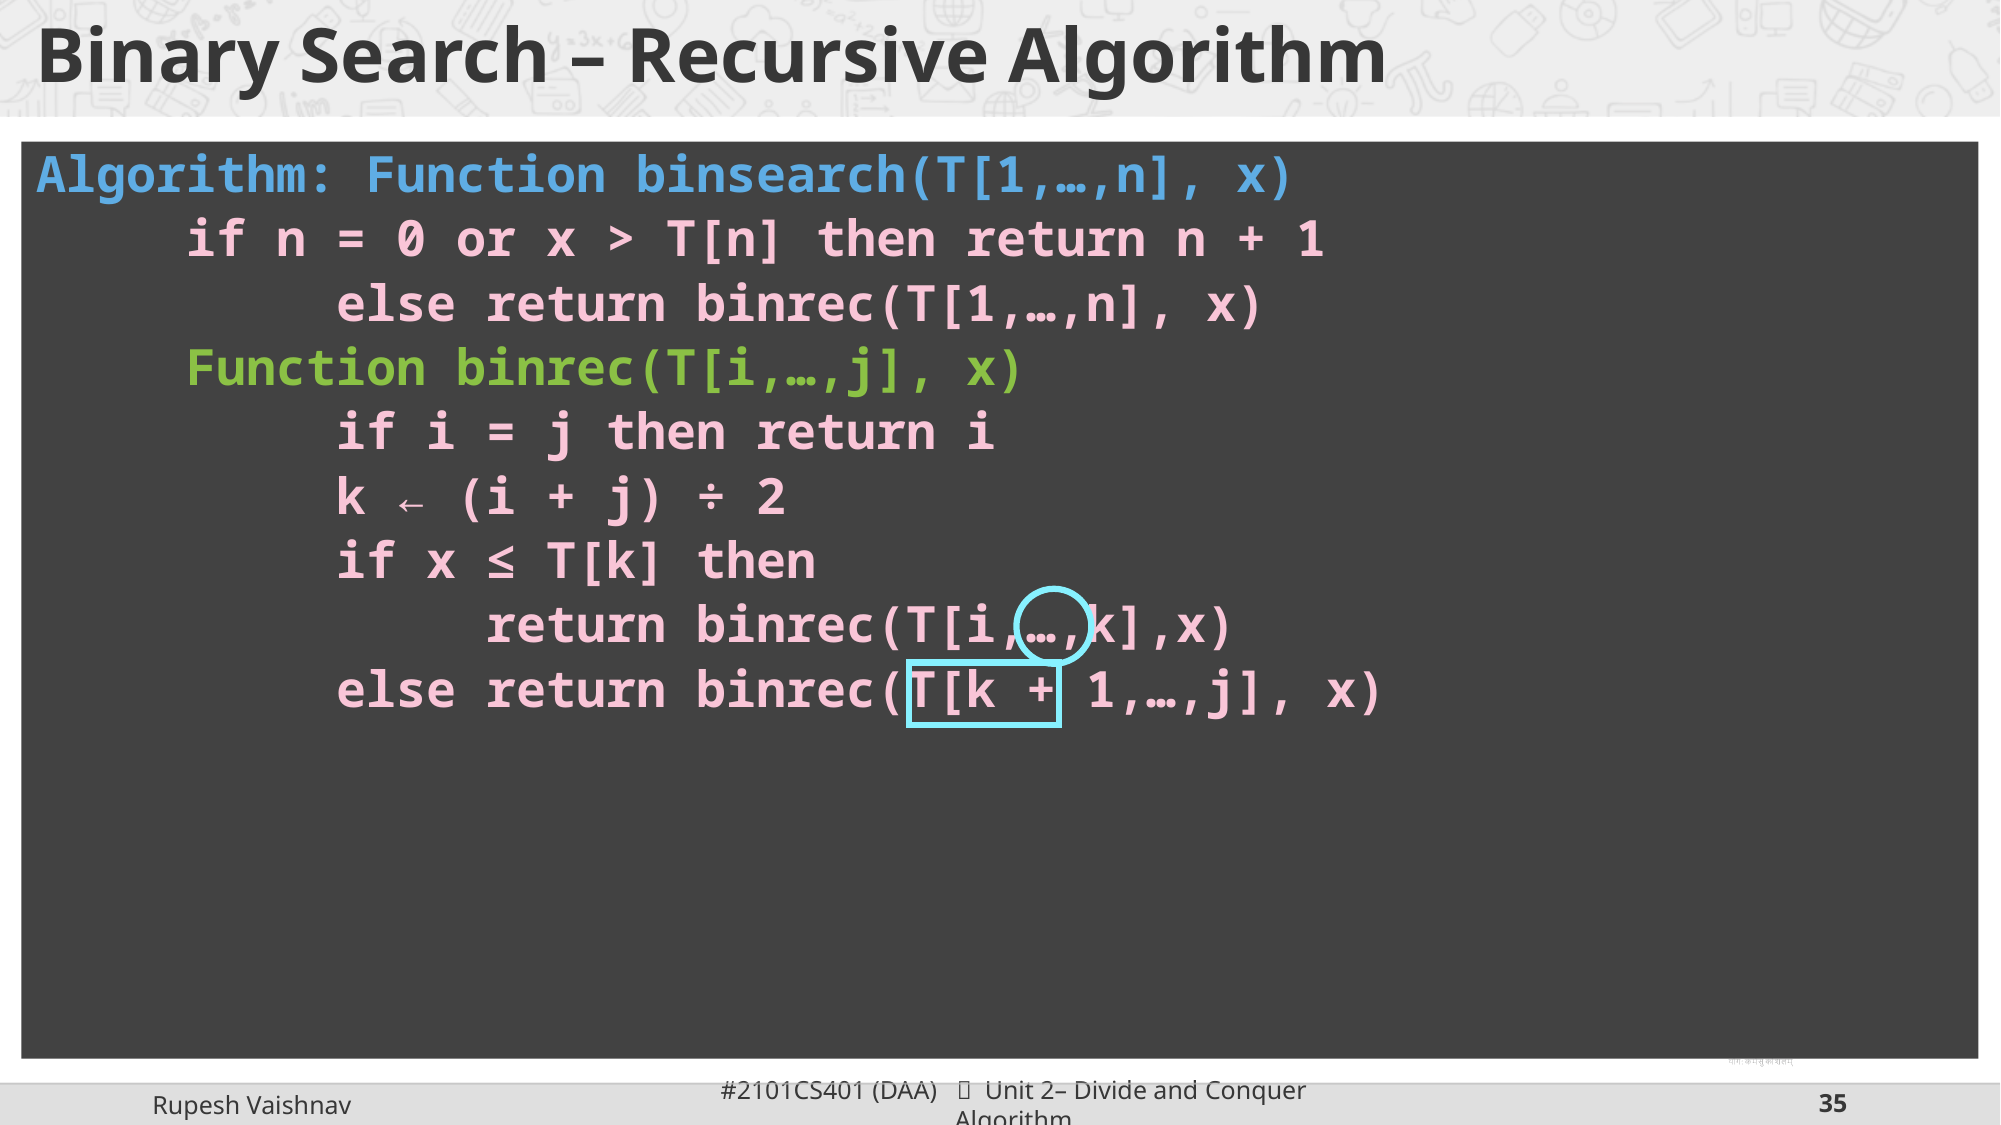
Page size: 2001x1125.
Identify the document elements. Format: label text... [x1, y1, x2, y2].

text_box [908, 661, 1060, 726]
title Binary Search – Recursive Algorithm [0, 0, 2000, 117]
text_box [1015, 587, 1093, 665]
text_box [1724, 972, 1981, 1068]
list Algorithm: Function binsearch(T[1,…,n], x) if n = 0 or x > T[n] then return n + 1 else return binrec(T[1,…,n], x) Function binrec(T[i,…,j], x) if i = j then return i k ← (i + j) ÷ 2 if x ≤ T[k] then return binrec(T[i,…,k],x) else return binrec(T[k + 1,…,j], x) [21, 141, 1979, 1059]
